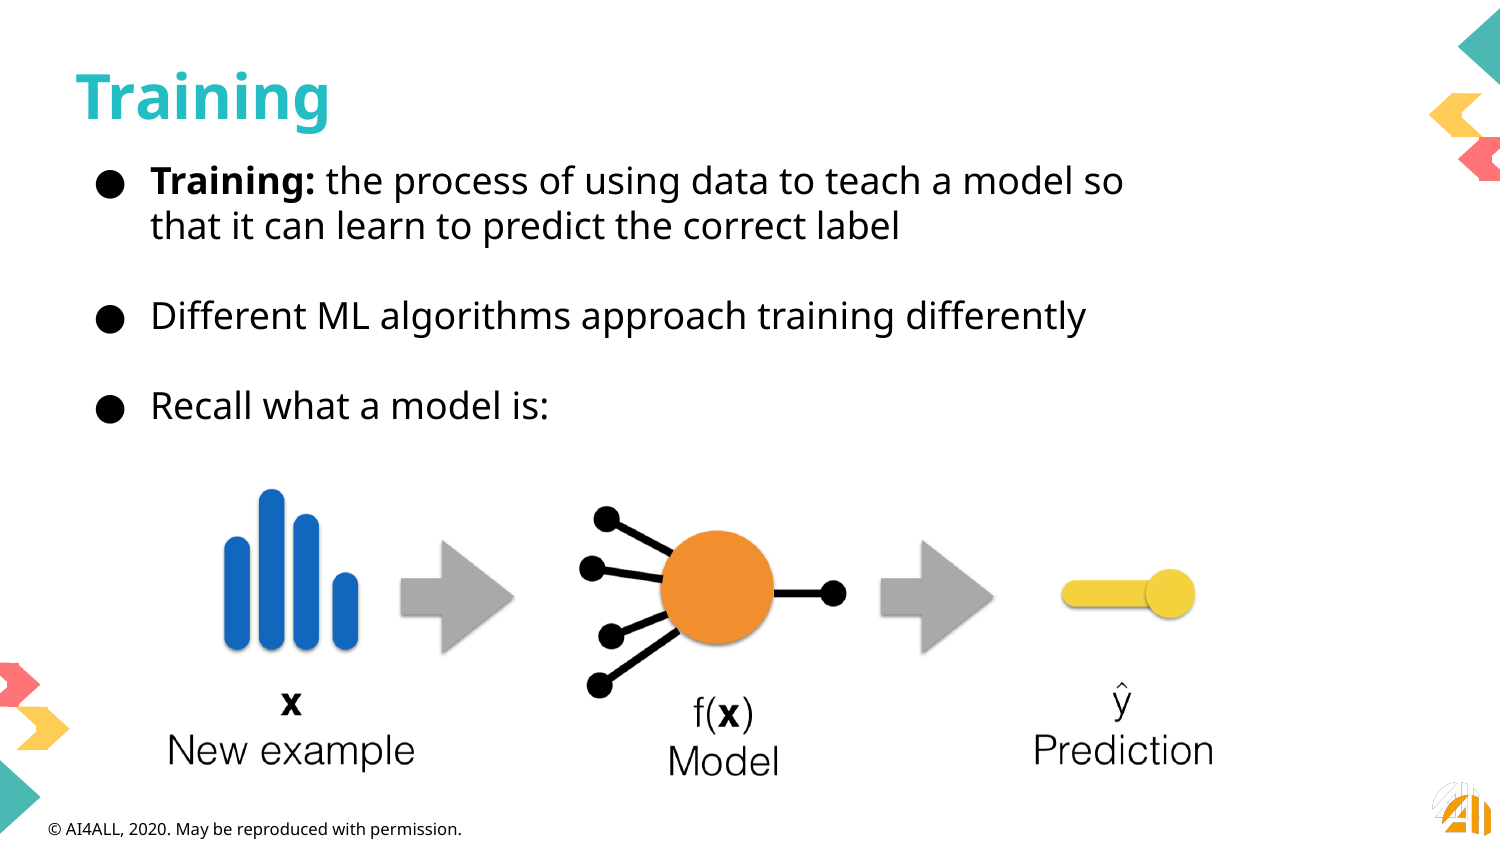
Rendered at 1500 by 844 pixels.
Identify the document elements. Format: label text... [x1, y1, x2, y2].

list Training: the process of using data to teach a model so that it can learn to predict the correct label Different ML algorithms approach training differently Recall what a model is: [75, 157, 1198, 707]
picture [135, 462, 1252, 802]
title Training [75, 56, 1296, 117]
picture [1432, 782, 1491, 836]
